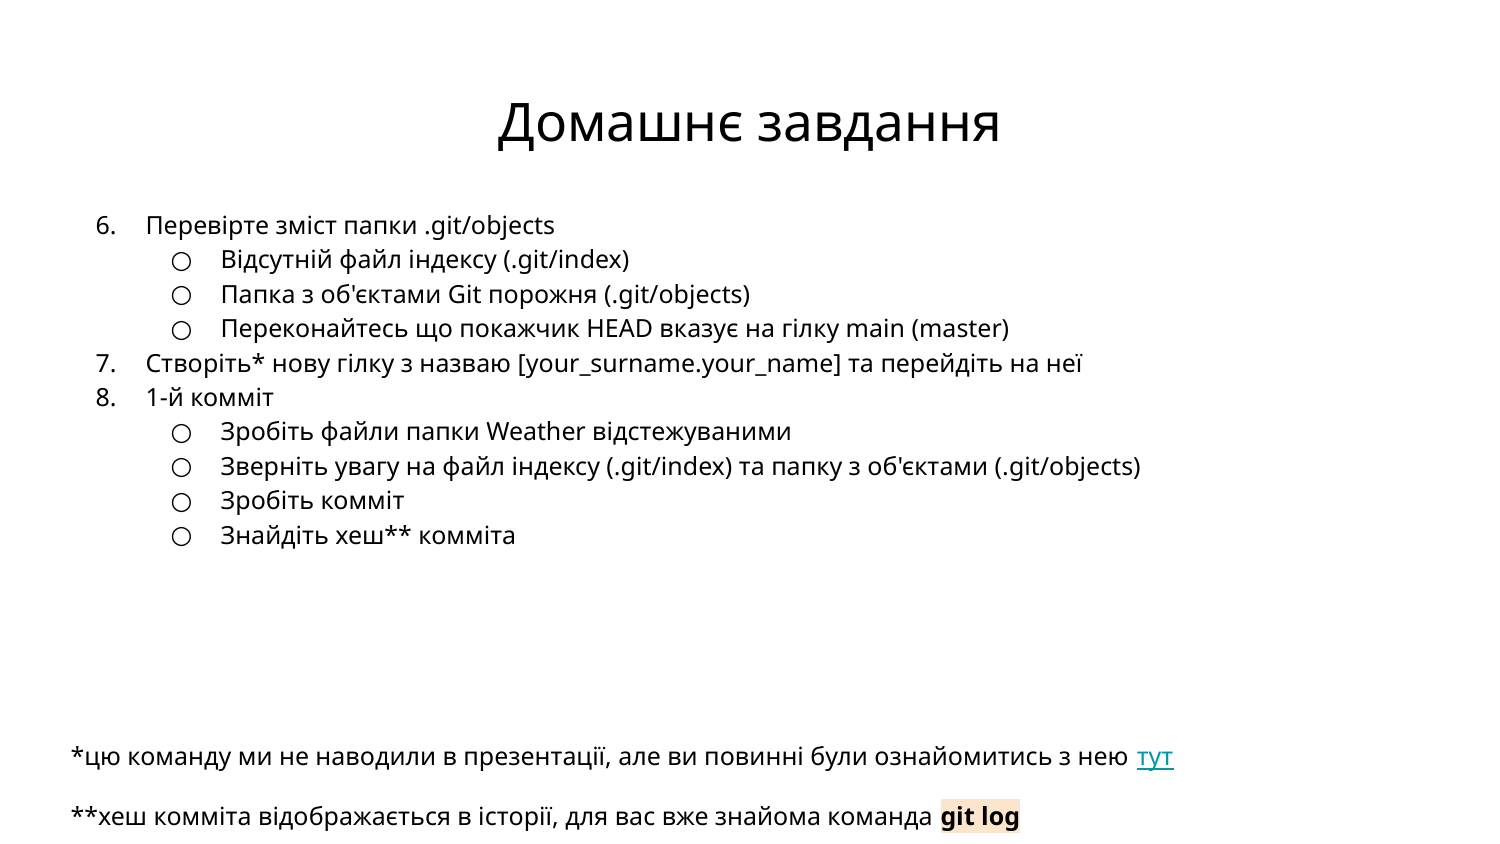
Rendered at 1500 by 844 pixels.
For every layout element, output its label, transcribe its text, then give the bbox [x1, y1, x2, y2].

text_box Перевірте зміст папки .git/objects Відсутній файл індексу (.git/index) Папка з об'єктами Git порожня (.git/objects) Переконайтесь що покажчик HEAD вказує на гілку main (master) Створіть* нову гілку з назваю [your_surname.your_name] та перейдіть на неї 1-й комміт Зробіть файли папки Weather відстежуваними Зверніть увагу на файл індексу (.git/index) та папку з об'єктами (.git/objects) Зробіть комміт Знайдіть хеш** комміта *цю команду ми не наводили в презентації, але ви повинні були ознайомитись з нею тут **хеш комміта відображається в історії, для вас вже знайома команда git log [55, 189, 1445, 844]
title Домашнє завдання [51, 72, 1449, 167]
